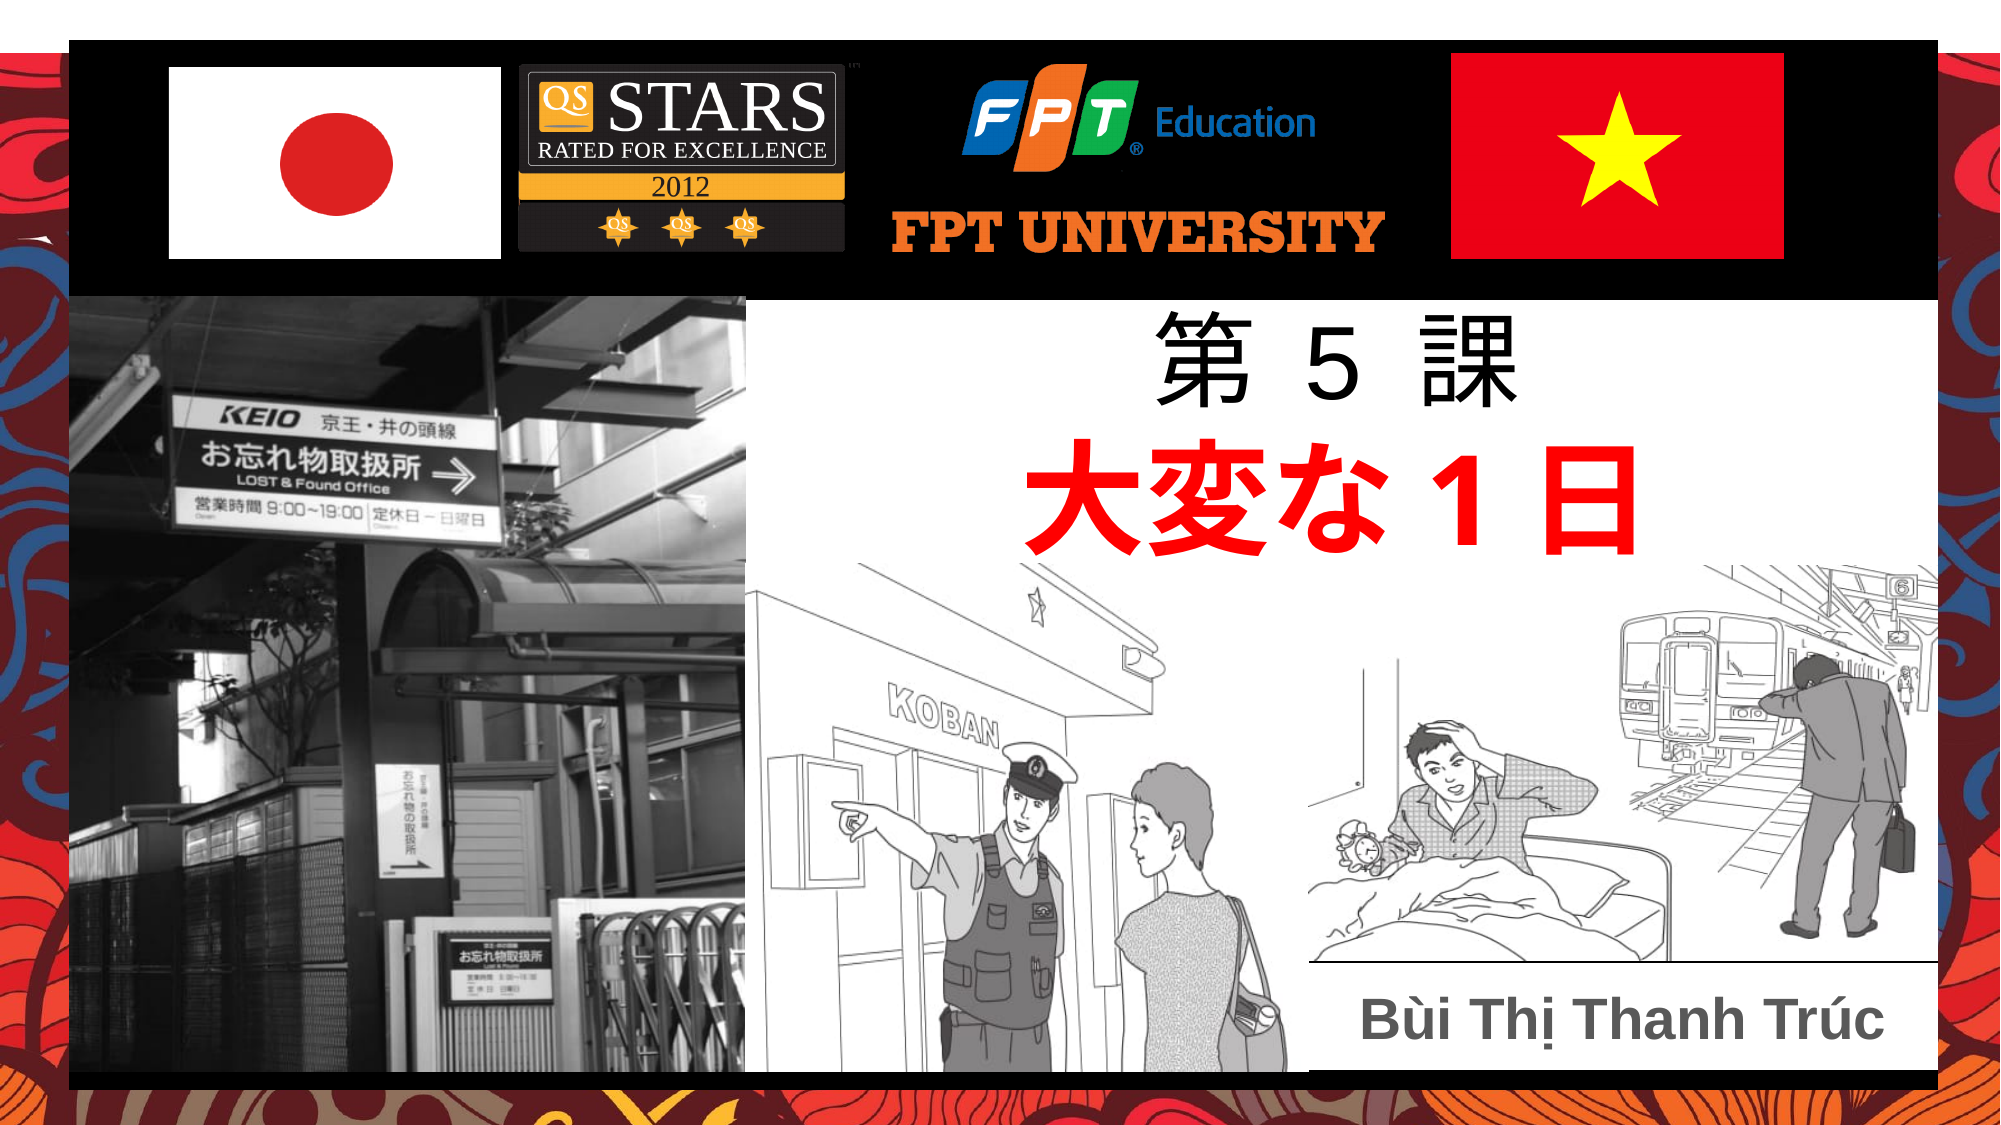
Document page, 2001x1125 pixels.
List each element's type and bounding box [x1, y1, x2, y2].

text_box [69, 40, 1938, 53]
picture [0, 53, 2000, 1125]
